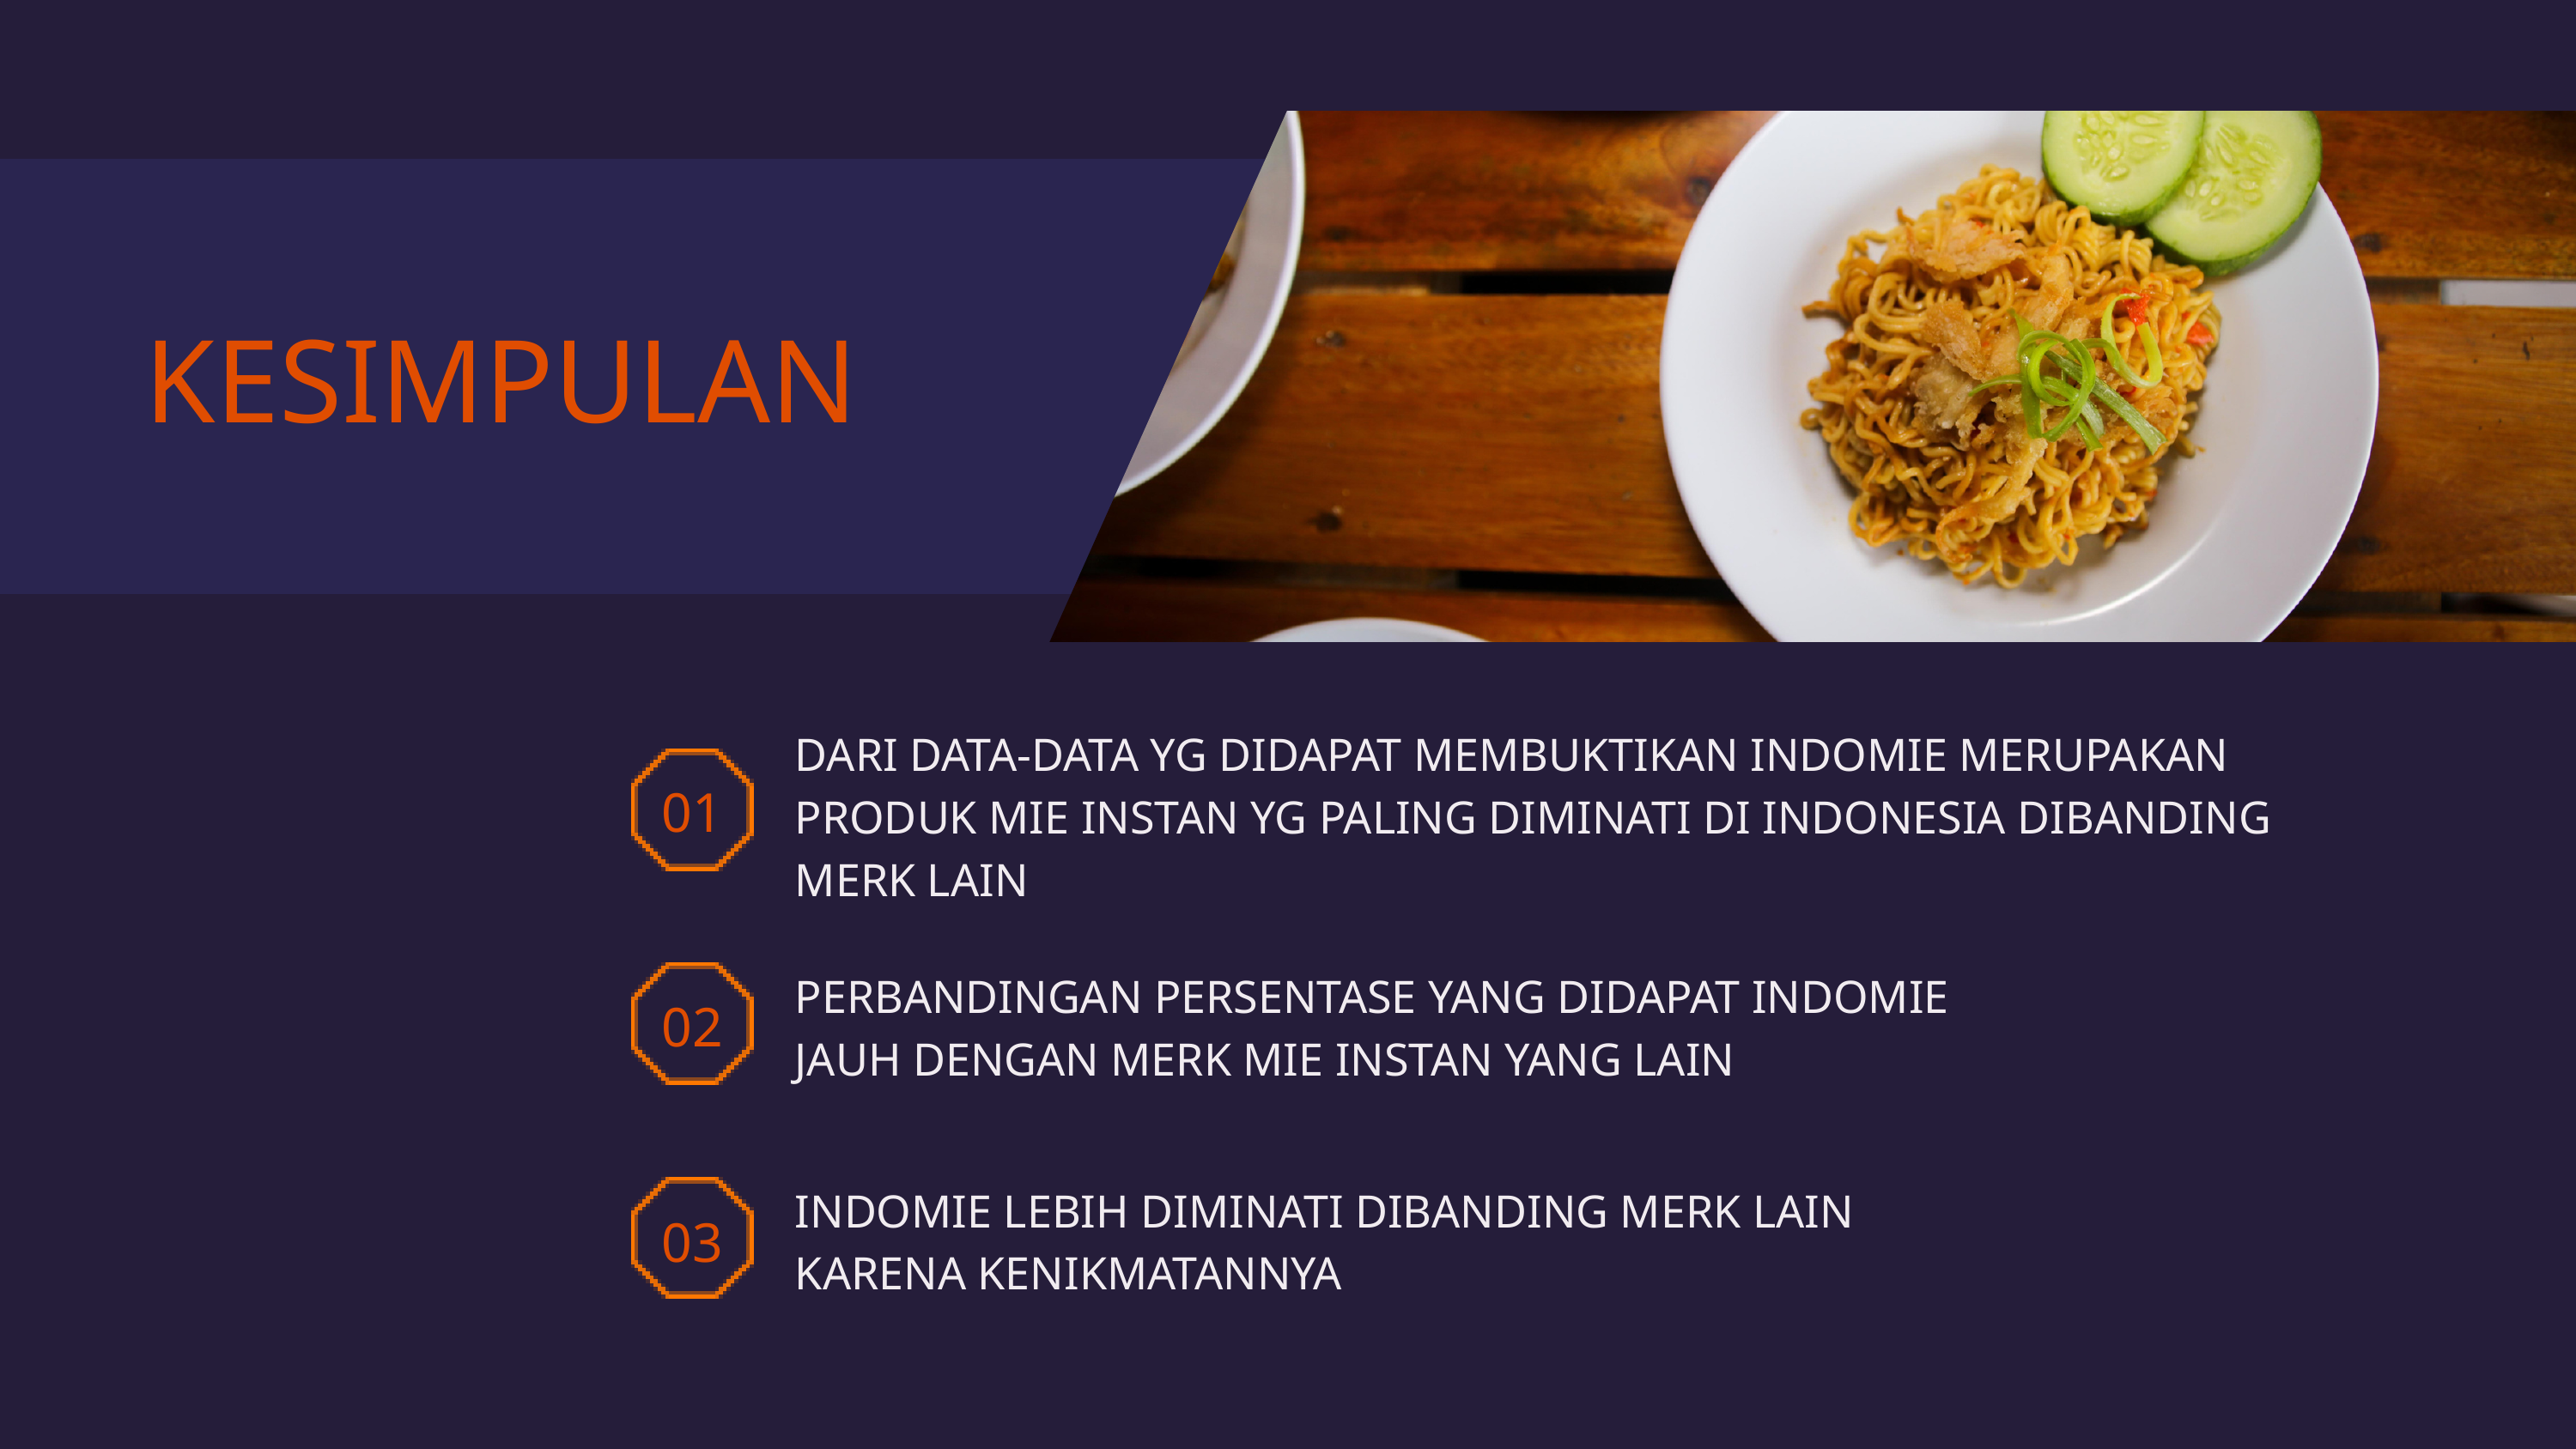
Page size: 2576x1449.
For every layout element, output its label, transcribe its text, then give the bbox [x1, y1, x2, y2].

text_box INDOMIE LEBIH DIMINATI DIBANDING MERK LAIN KARENA KENIKMATANNYA [794, 1173, 1944, 1300]
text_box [0, 158, 1044, 594]
picture [631, 1177, 754, 1300]
text_box PERBANDINGAN PERSENTASE YANG DIDAPAT INDOMIE JAUH DENGAN MERK MIE INSTAN YANG LAIN [794, 960, 1995, 1085]
text_box DARI DATA-DATA YG DIDAPAT MEMBUKTIKAN INDOMIE MERUPAKAN PRODUK MIE INSTAN YG PALING DIMINATI DI INDONESIA DIBANDING MERK LAIN [794, 718, 2312, 906]
picture [631, 962, 754, 1085]
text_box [1049, 110, 2576, 642]
picture [631, 749, 754, 871]
